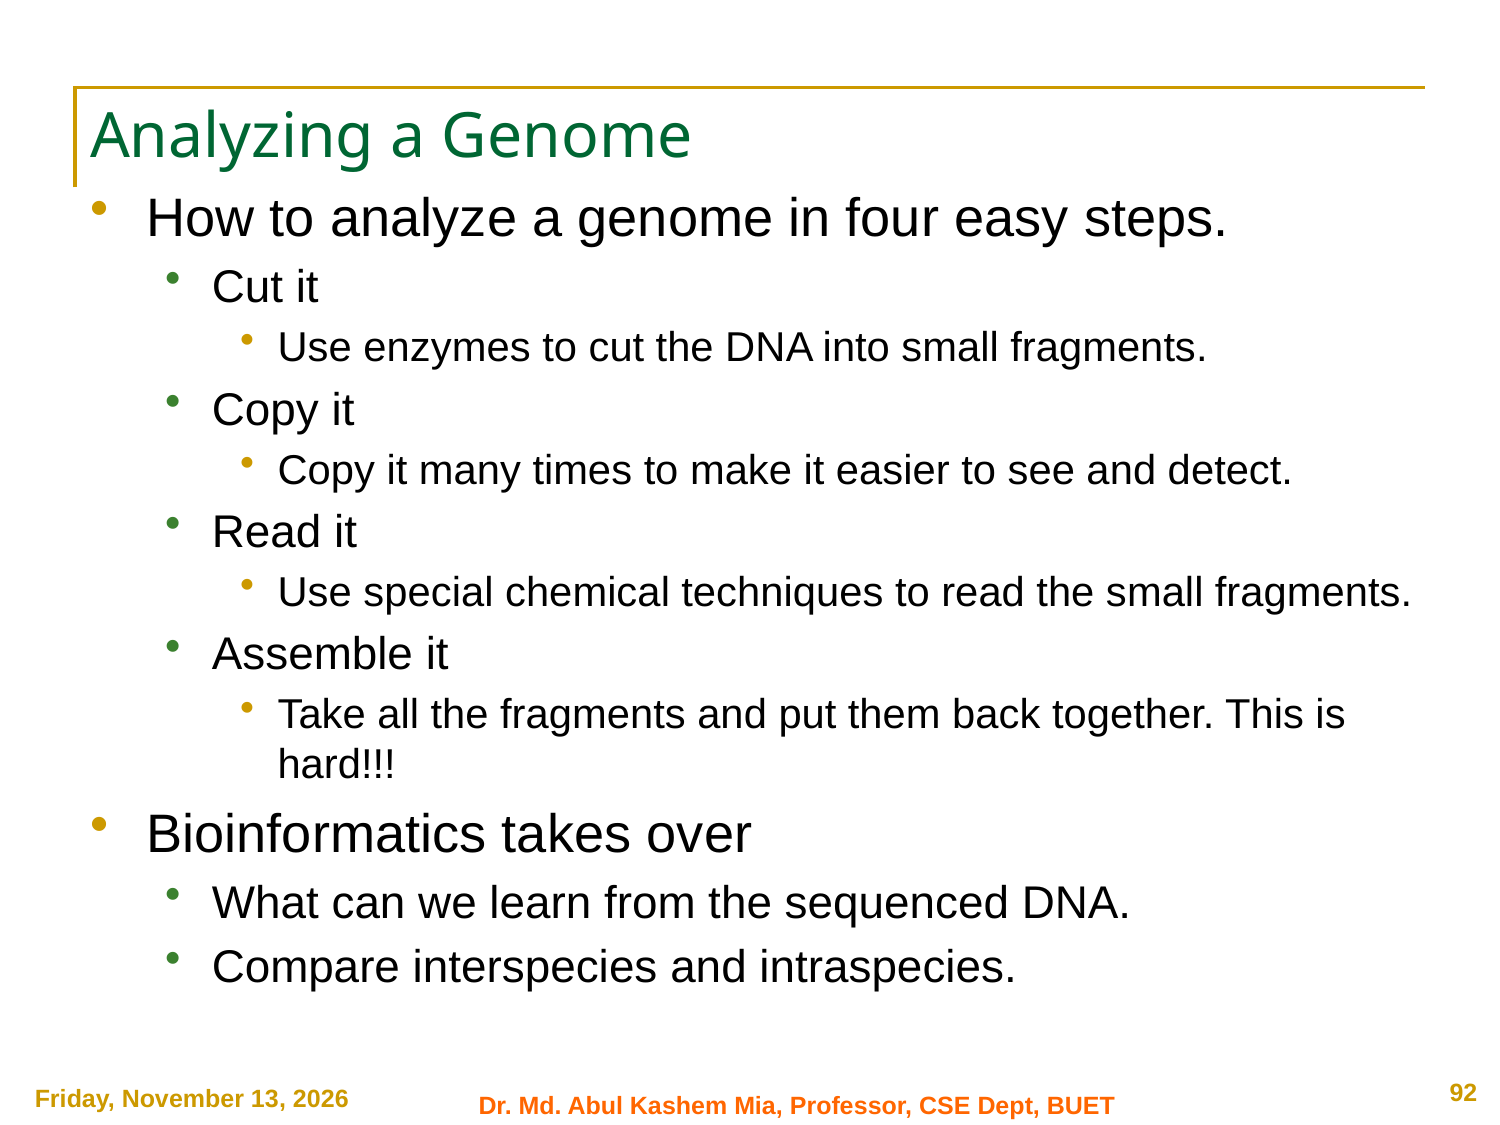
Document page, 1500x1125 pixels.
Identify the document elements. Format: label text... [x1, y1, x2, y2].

list How to analyze a genome in four easy steps. Cut it Use enzymes to cut the DNA into small fragments. Copy it Copy it many times to make it easier to see and detect. Read it Use special chemical techniques to read the small fragments. Assemble it Take all the fragments and put them back together. This is hard!!! Bioinformatics takes over What can we learn from the sequenced DNA. Compare interspecies and intraspecies. [75, 174, 1438, 1025]
title Analyzing a Genome [75, 87, 1425, 174]
